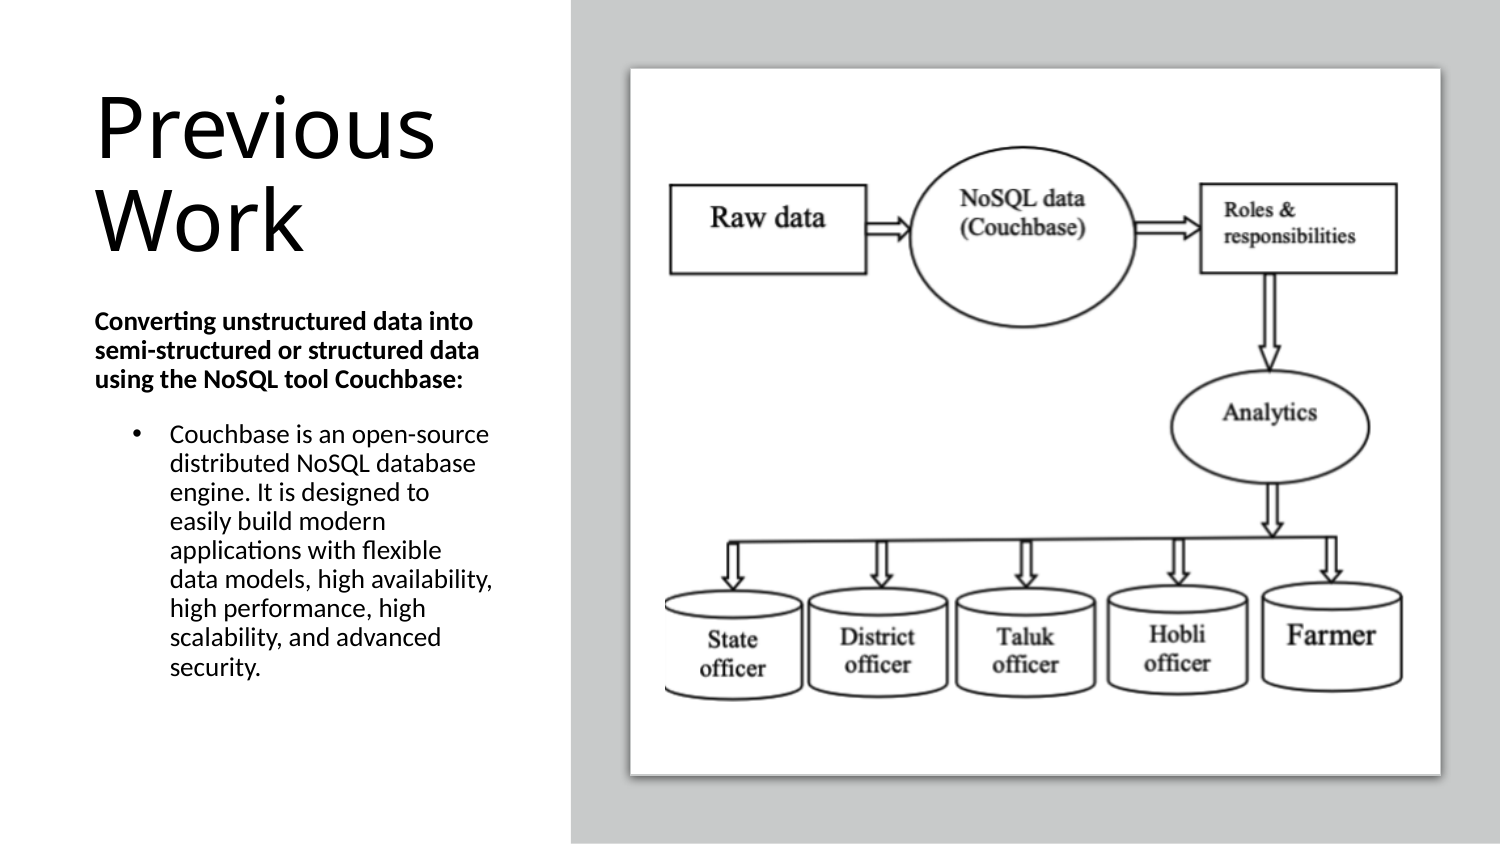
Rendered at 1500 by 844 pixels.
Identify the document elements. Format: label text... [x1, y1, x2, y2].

text_box [570, 0, 1500, 844]
list Converting unstructured data into semi-structured or structured data using the NoSQL tool Couchbase: Couchbase is an open-source distributed NoSQL database engine. It is designed to easily build modern applications with flexible data models, high availability, high performance, high scalability, and advanced security. [79, 300, 512, 766]
picture [664, 141, 1406, 702]
text_box [629, 68, 1441, 776]
title Previous Work [79, 77, 512, 277]
